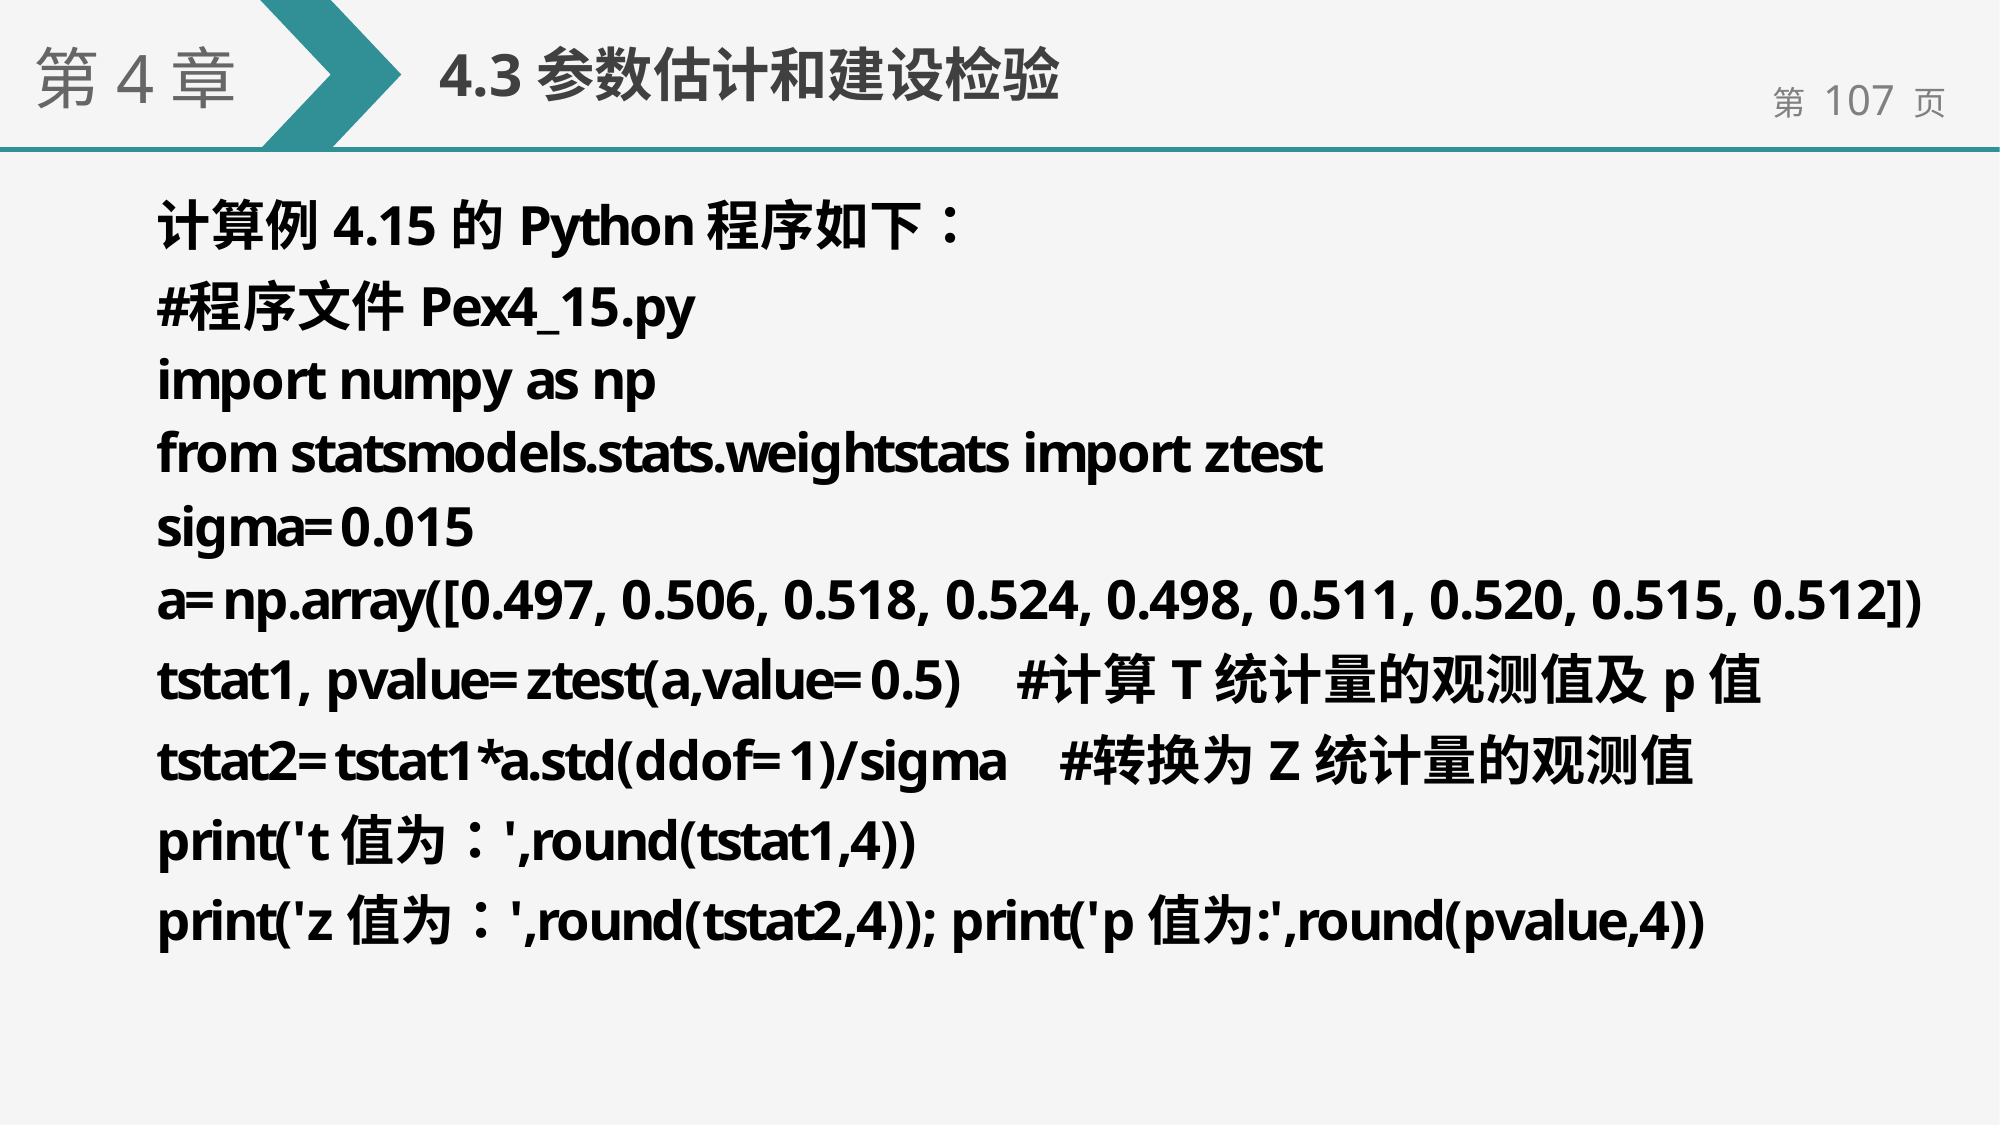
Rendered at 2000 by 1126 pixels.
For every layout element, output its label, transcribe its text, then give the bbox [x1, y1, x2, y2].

text_box 4.3参数估计和建设检验 [424, 31, 1366, 116]
text_box 第4章 [19, 29, 253, 125]
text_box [29, 186, 2000, 1126]
text_box [258, 0, 403, 148]
